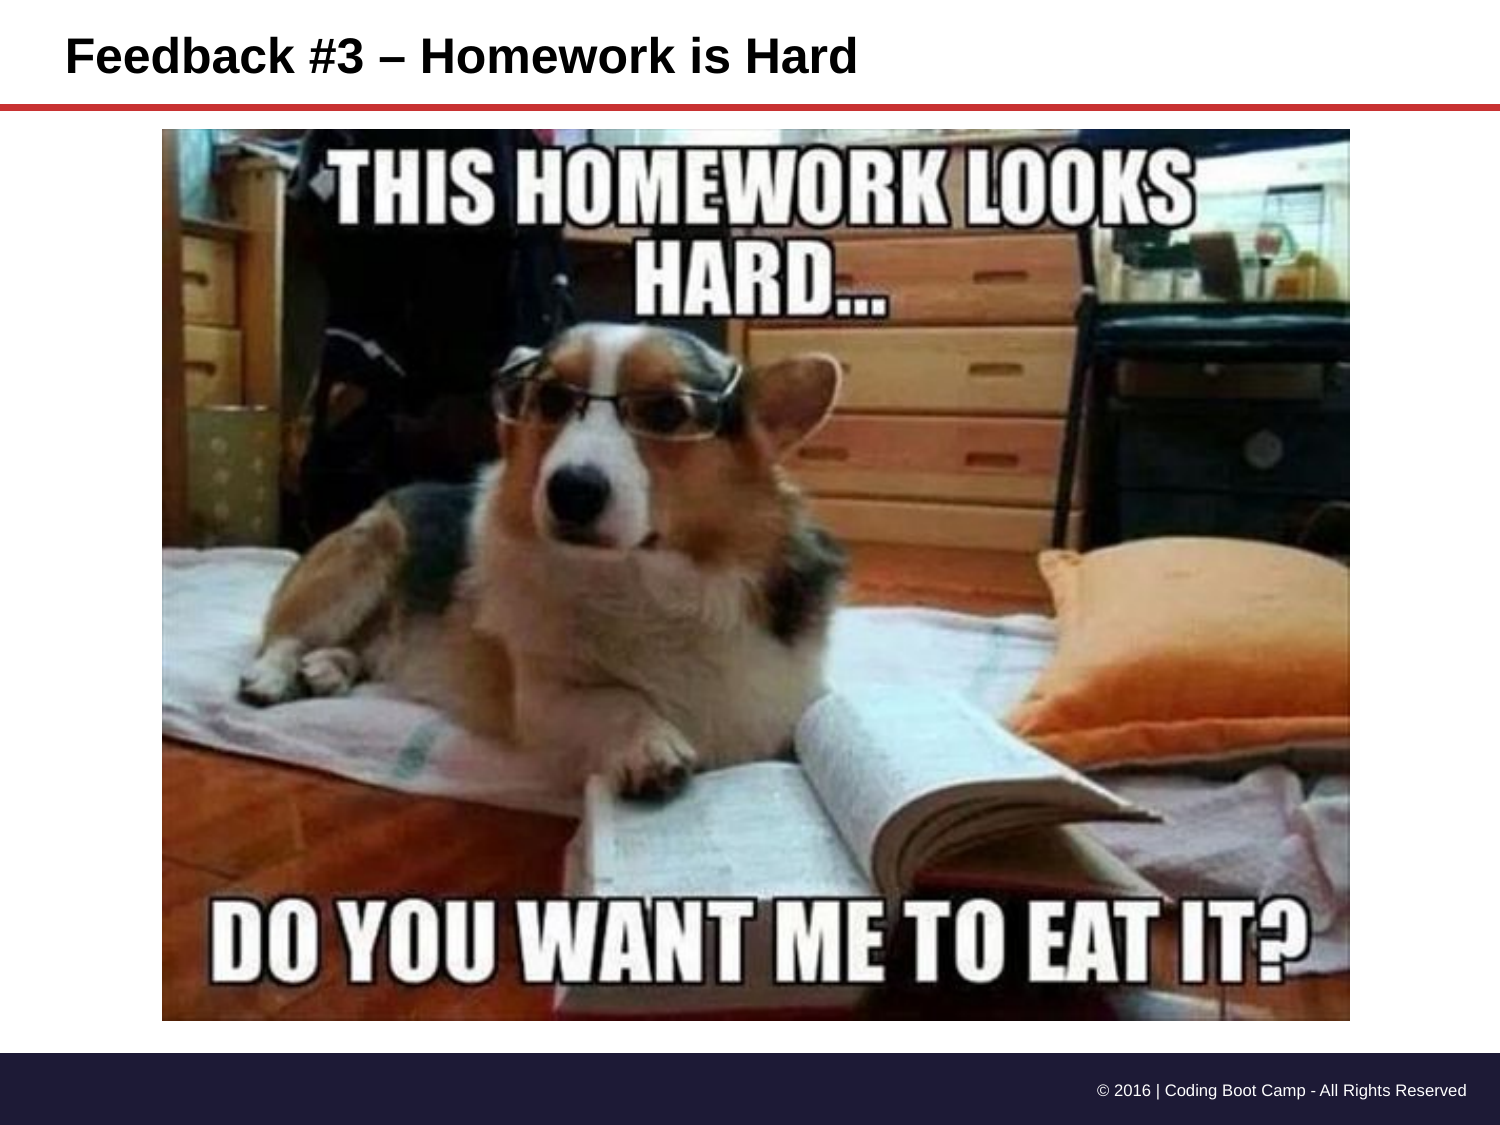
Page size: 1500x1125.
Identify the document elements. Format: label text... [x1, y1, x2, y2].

picture [162, 129, 1350, 1021]
text_box Feedback #3 – Homework is Hard [50, 16, 1150, 91]
